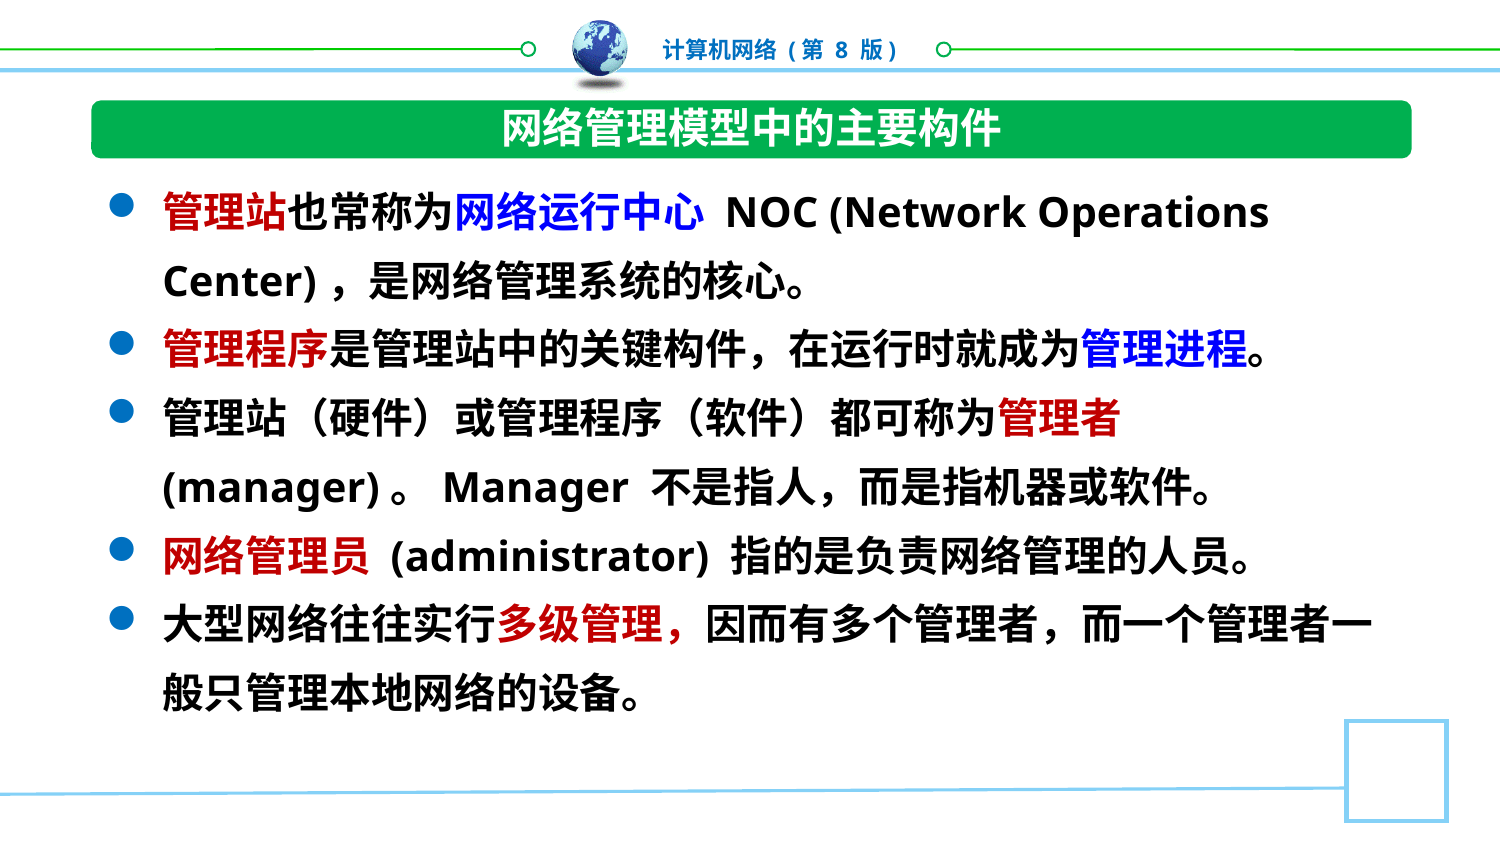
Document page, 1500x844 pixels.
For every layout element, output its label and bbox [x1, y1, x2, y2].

text_box [91, 94, 1412, 725]
picture [570, 18, 629, 94]
